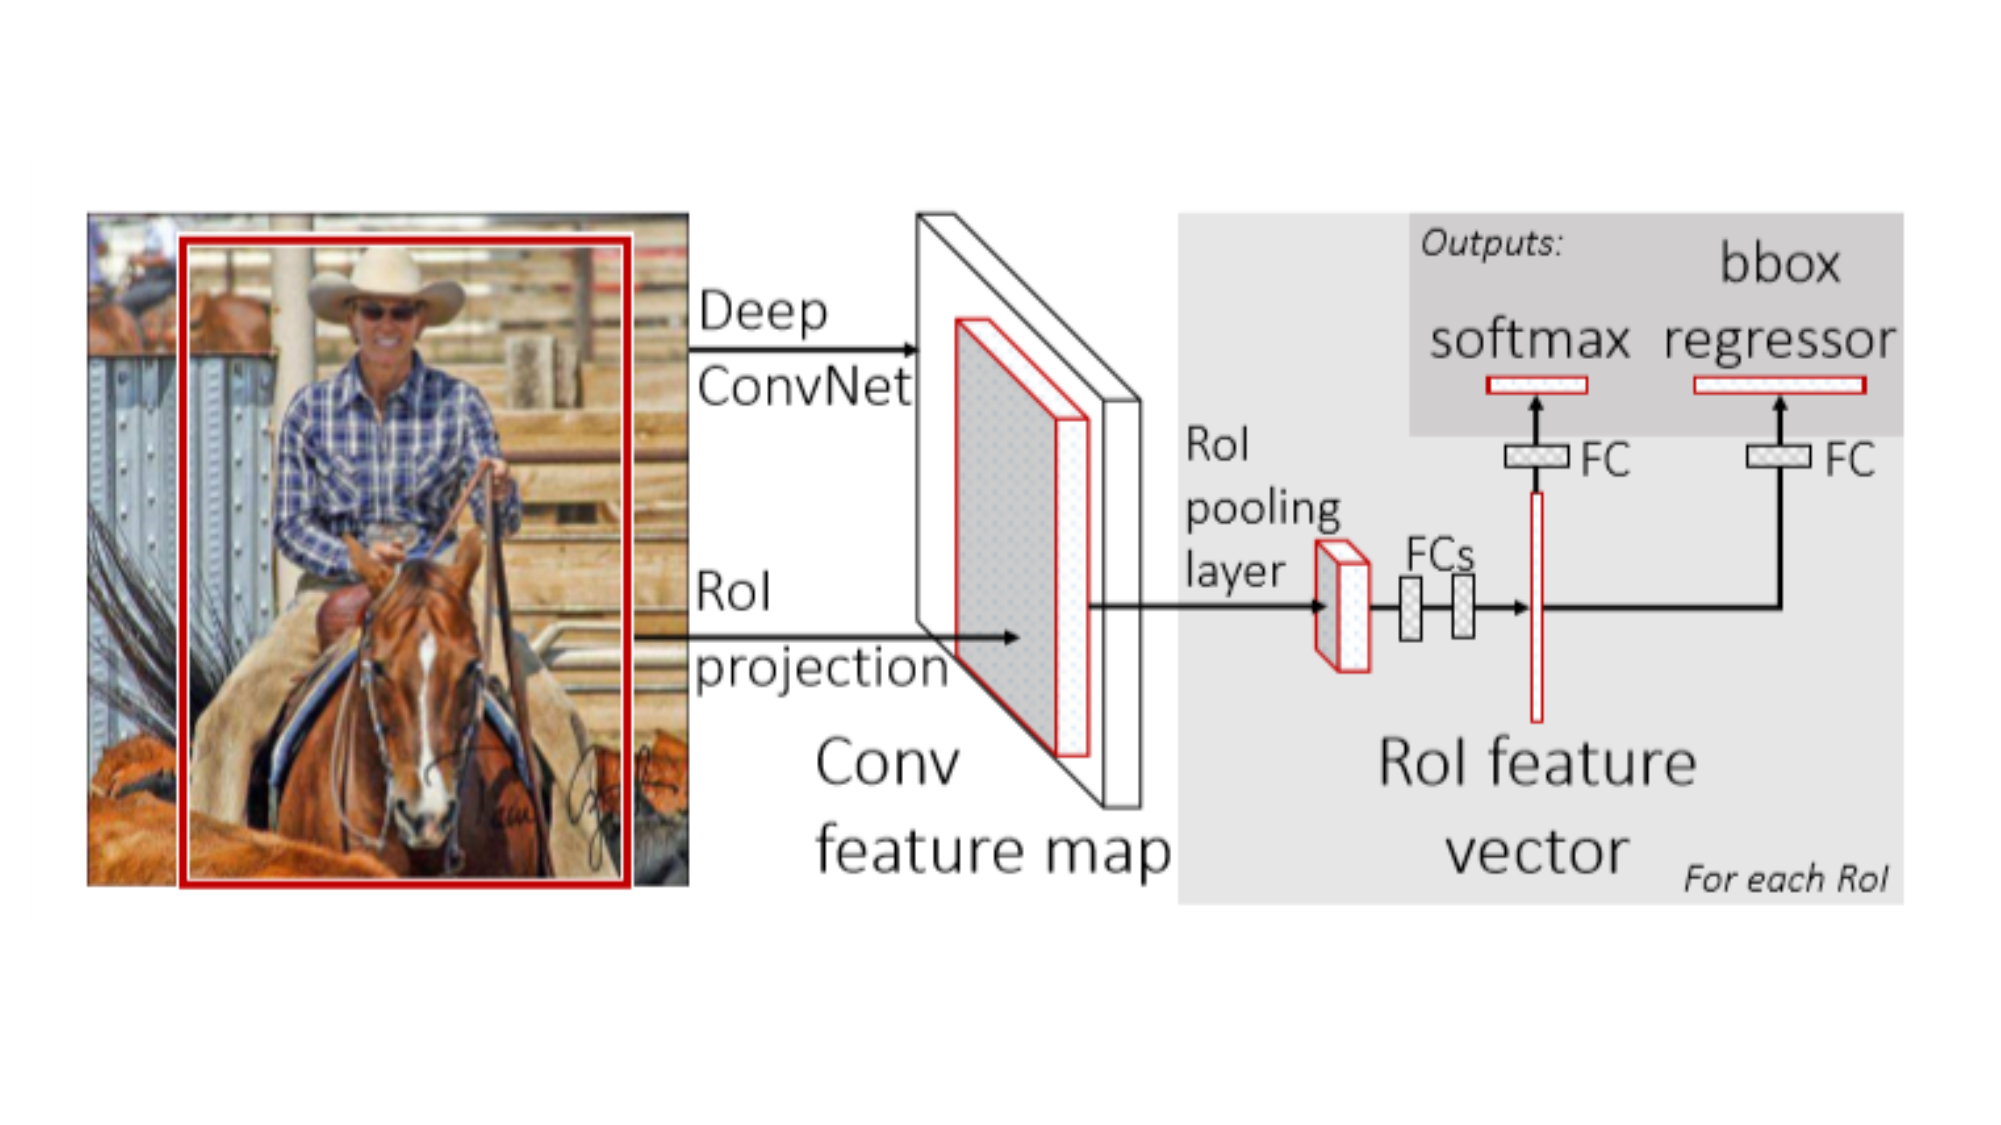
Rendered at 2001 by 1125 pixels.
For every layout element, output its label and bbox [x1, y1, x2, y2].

picture [30, 159, 1923, 928]
